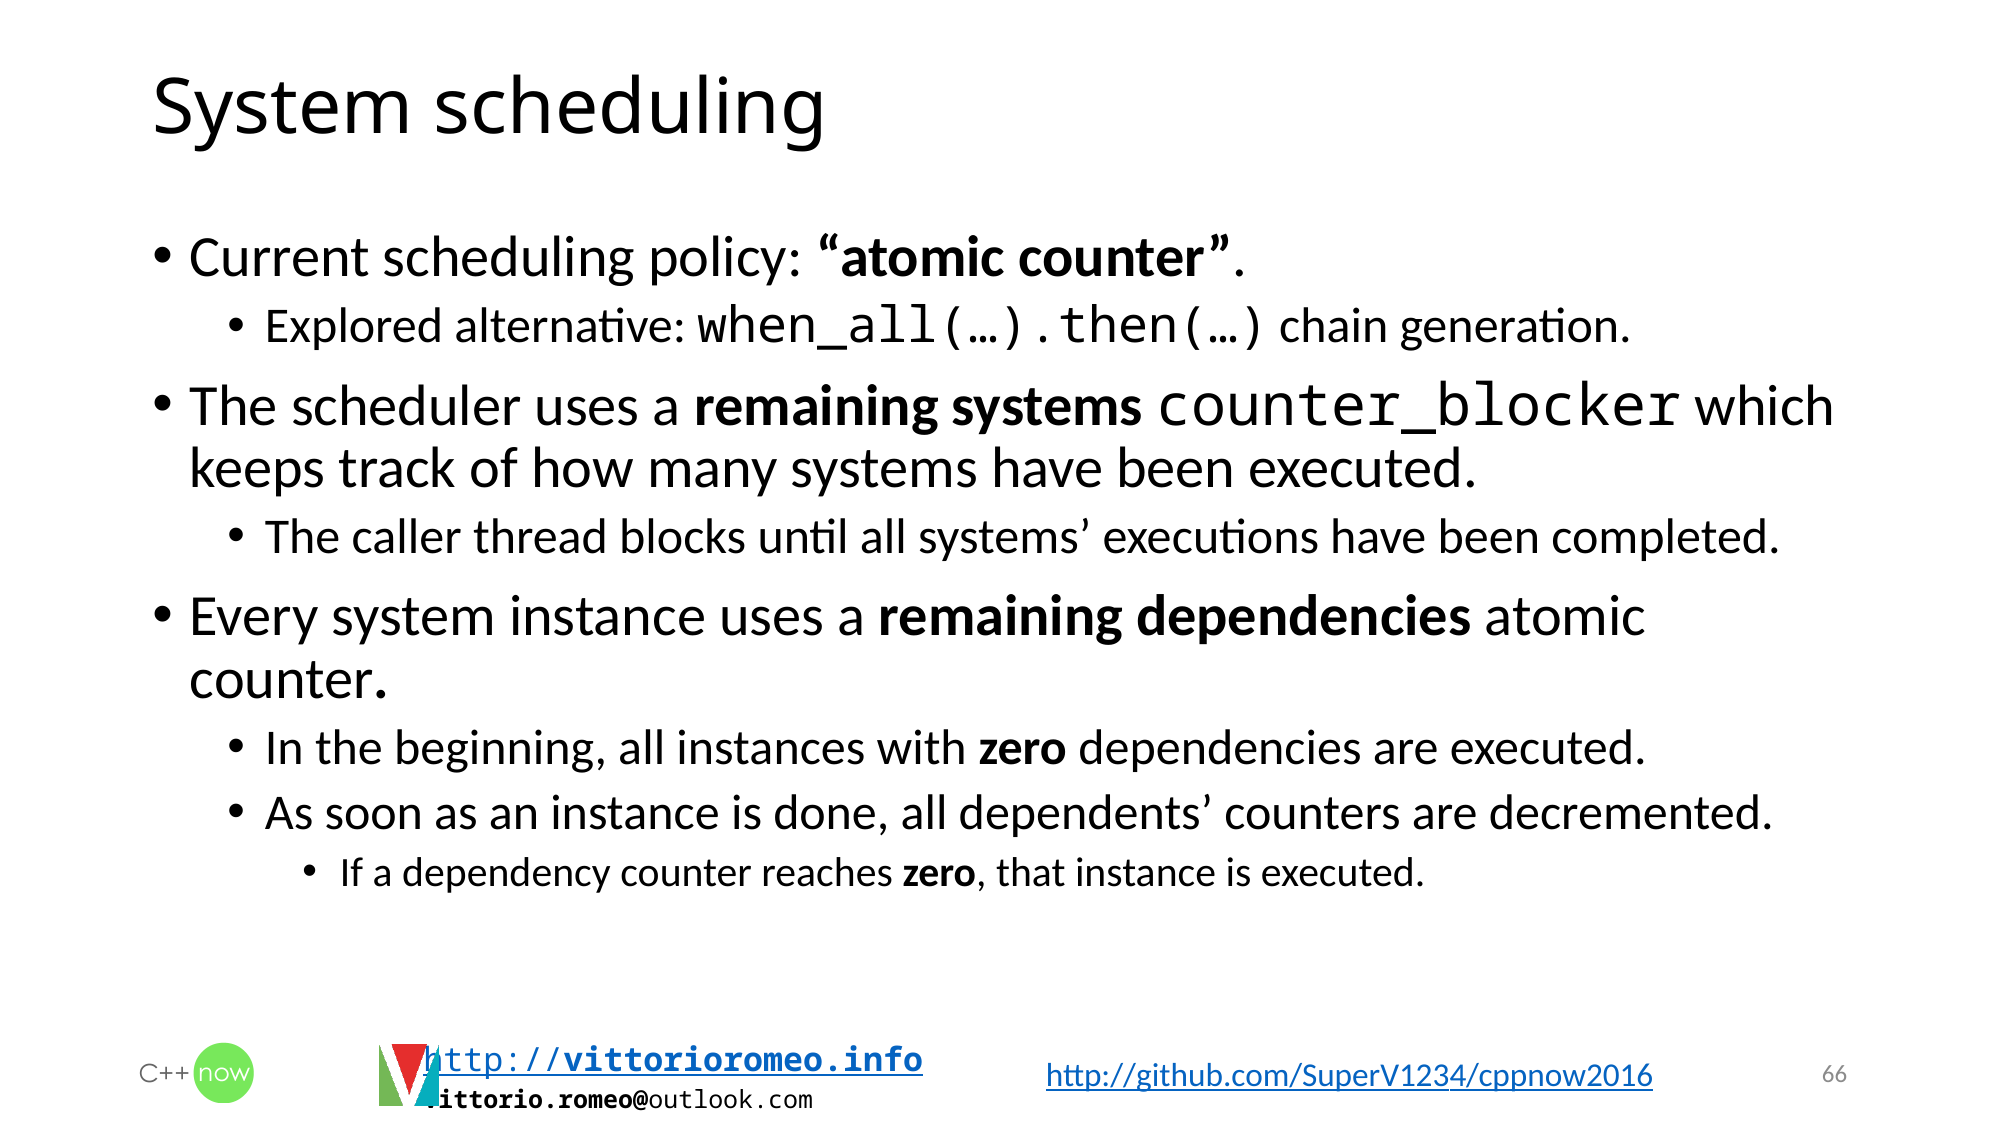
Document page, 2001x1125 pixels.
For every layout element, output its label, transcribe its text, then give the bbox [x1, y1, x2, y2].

picture [137, 1041, 256, 1103]
list Current scheduling policy: “atomic counter”. Explored alternative: when_all(…).then(…) chain generation. The scheduler uses a remaining systems counter_blocker which keeps track of how many systems have been executed. The caller thread blocks until all systems’ executions have been completed. Every system instance uses a remaining dependencies atomic counter. In the beginning, all instances with zero dependencies are executed. As soon as an instance is done, all dependents’ counters are decremented. If a dependency counter reaches zero, that instance is executed. [137, 219, 1863, 941]
picture [379, 1044, 439, 1106]
slide_number 66 [1793, 1042, 1863, 1103]
title System scheduling [137, 59, 1863, 159]
